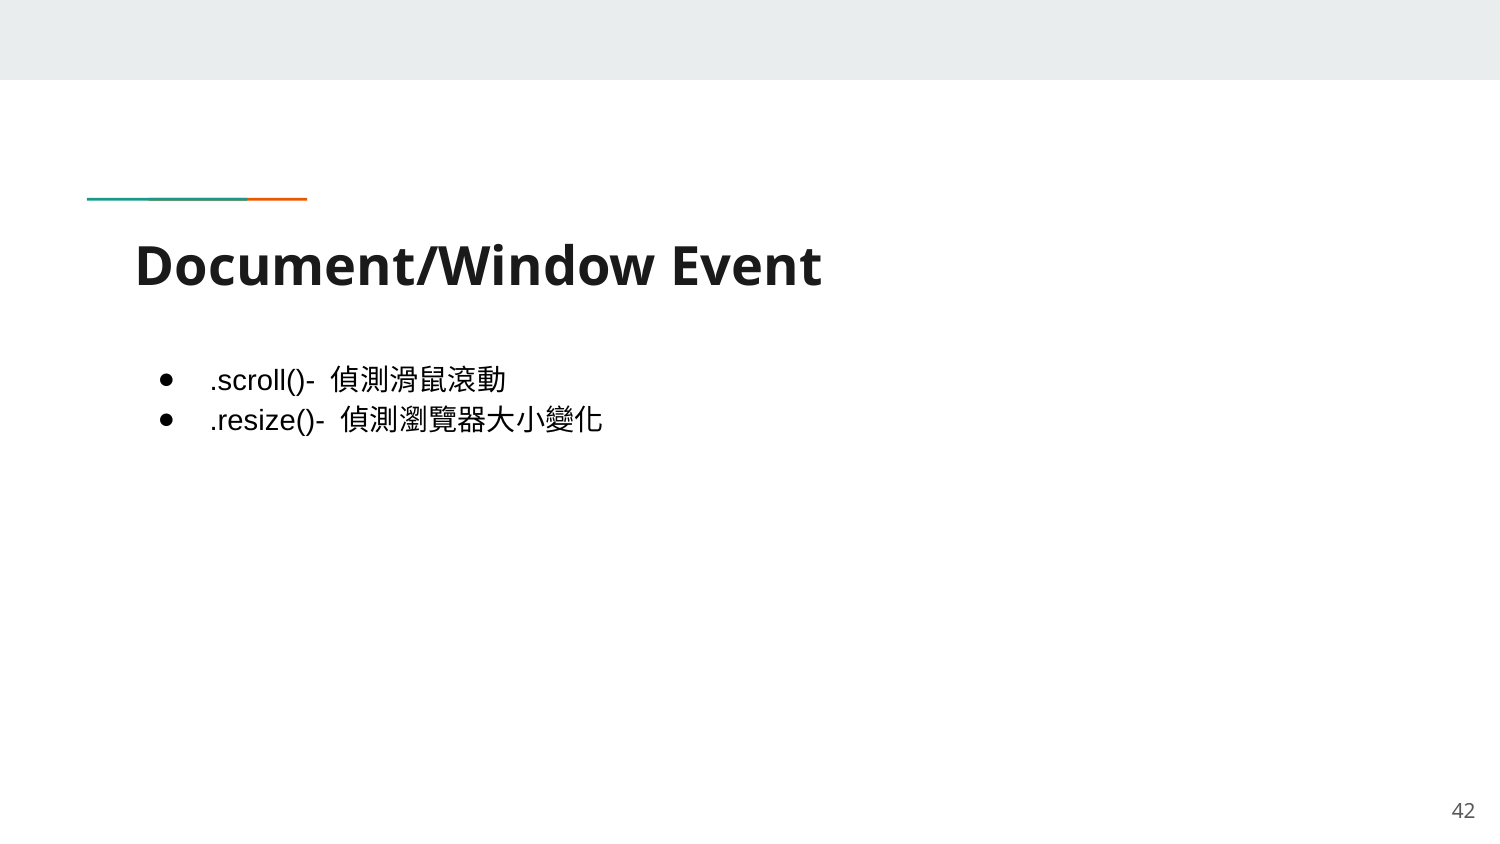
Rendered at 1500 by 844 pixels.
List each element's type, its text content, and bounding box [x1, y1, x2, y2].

list .scroll()- 偵測滑鼠滾動 .resize()- 偵測瀏覽器大小變化 [119, 341, 1381, 712]
title Document/Window Event [119, 216, 1381, 305]
slide_number ‹#› [1400, 779, 1491, 844]
